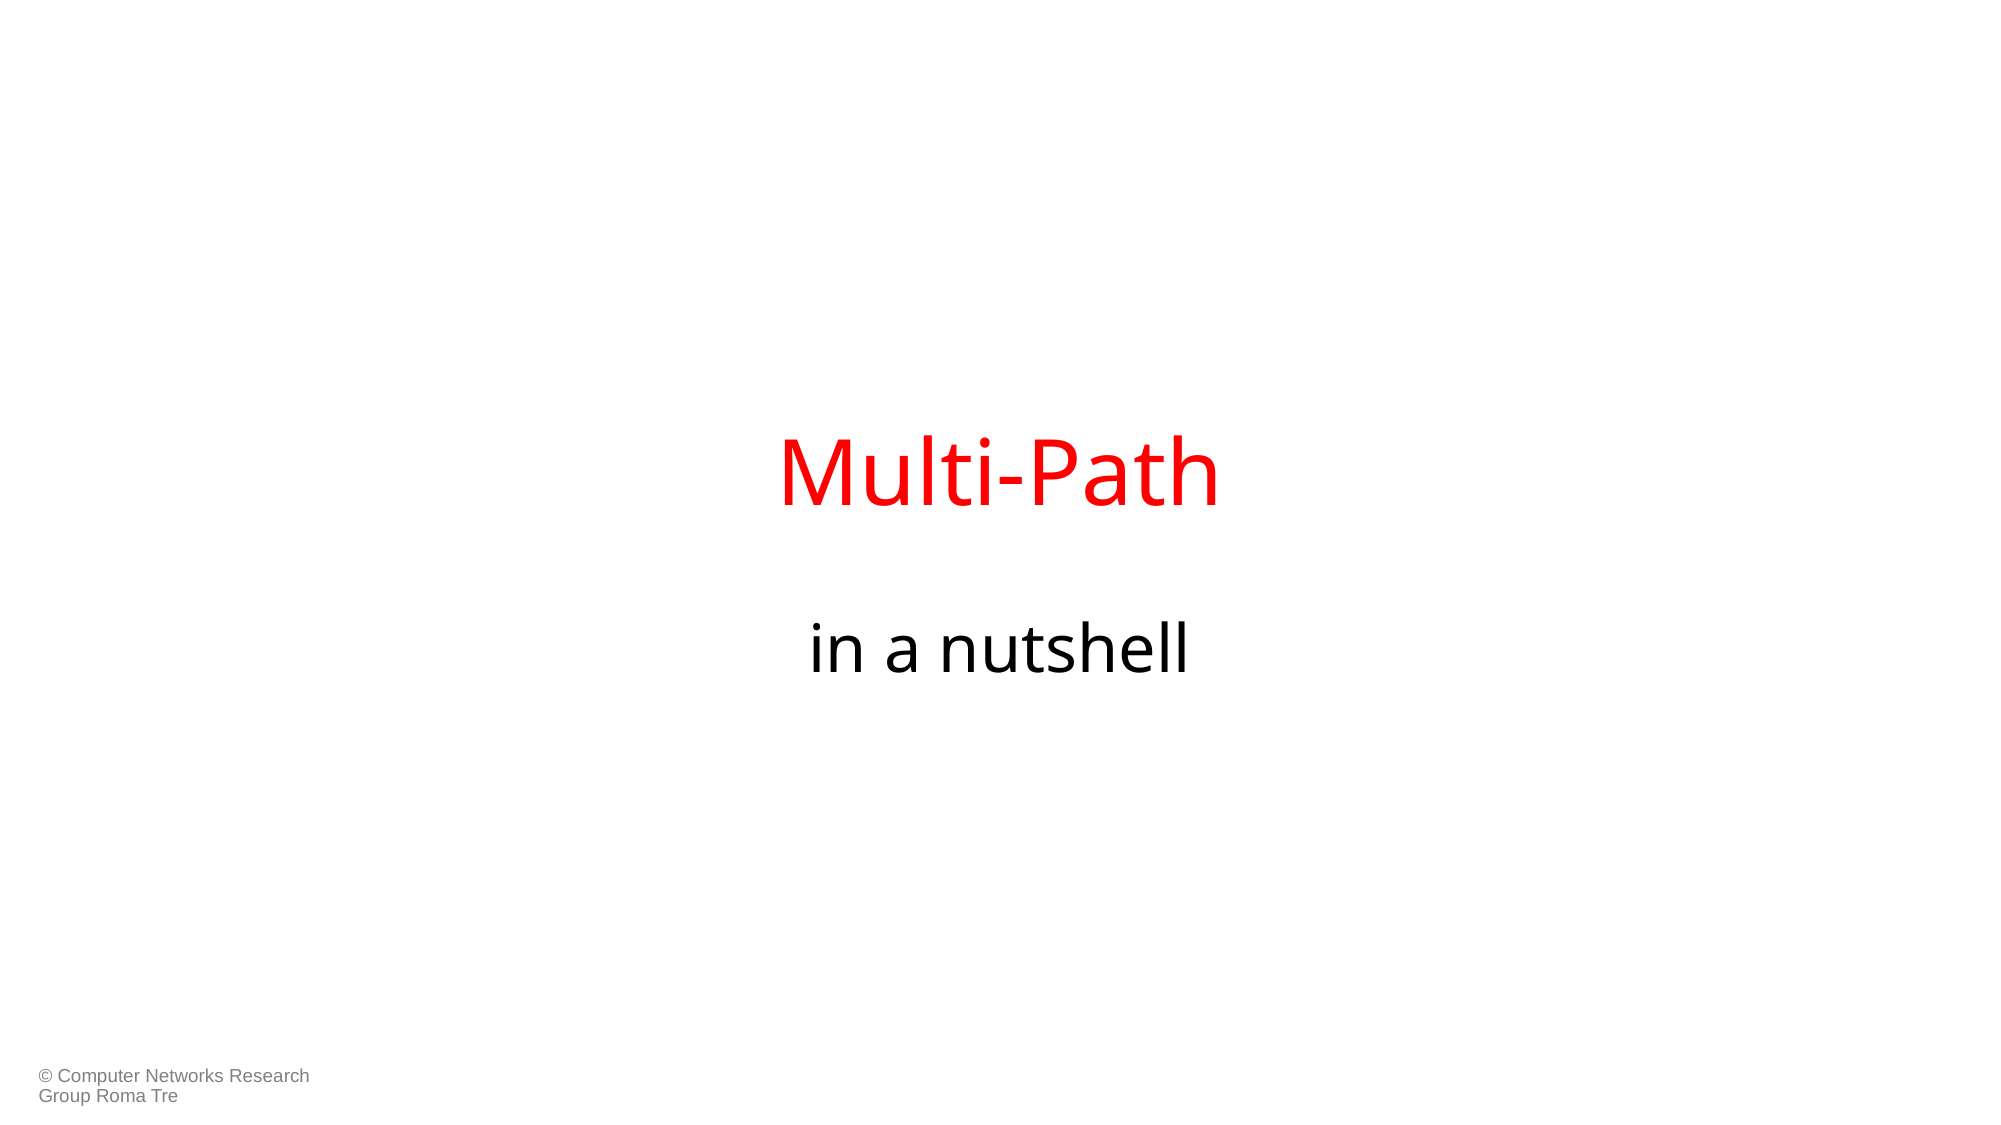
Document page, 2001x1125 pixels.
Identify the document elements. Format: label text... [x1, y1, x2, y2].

title Multi-Path [99, 375, 1900, 563]
subtitle in a nutshell [300, 597, 1700, 712]
